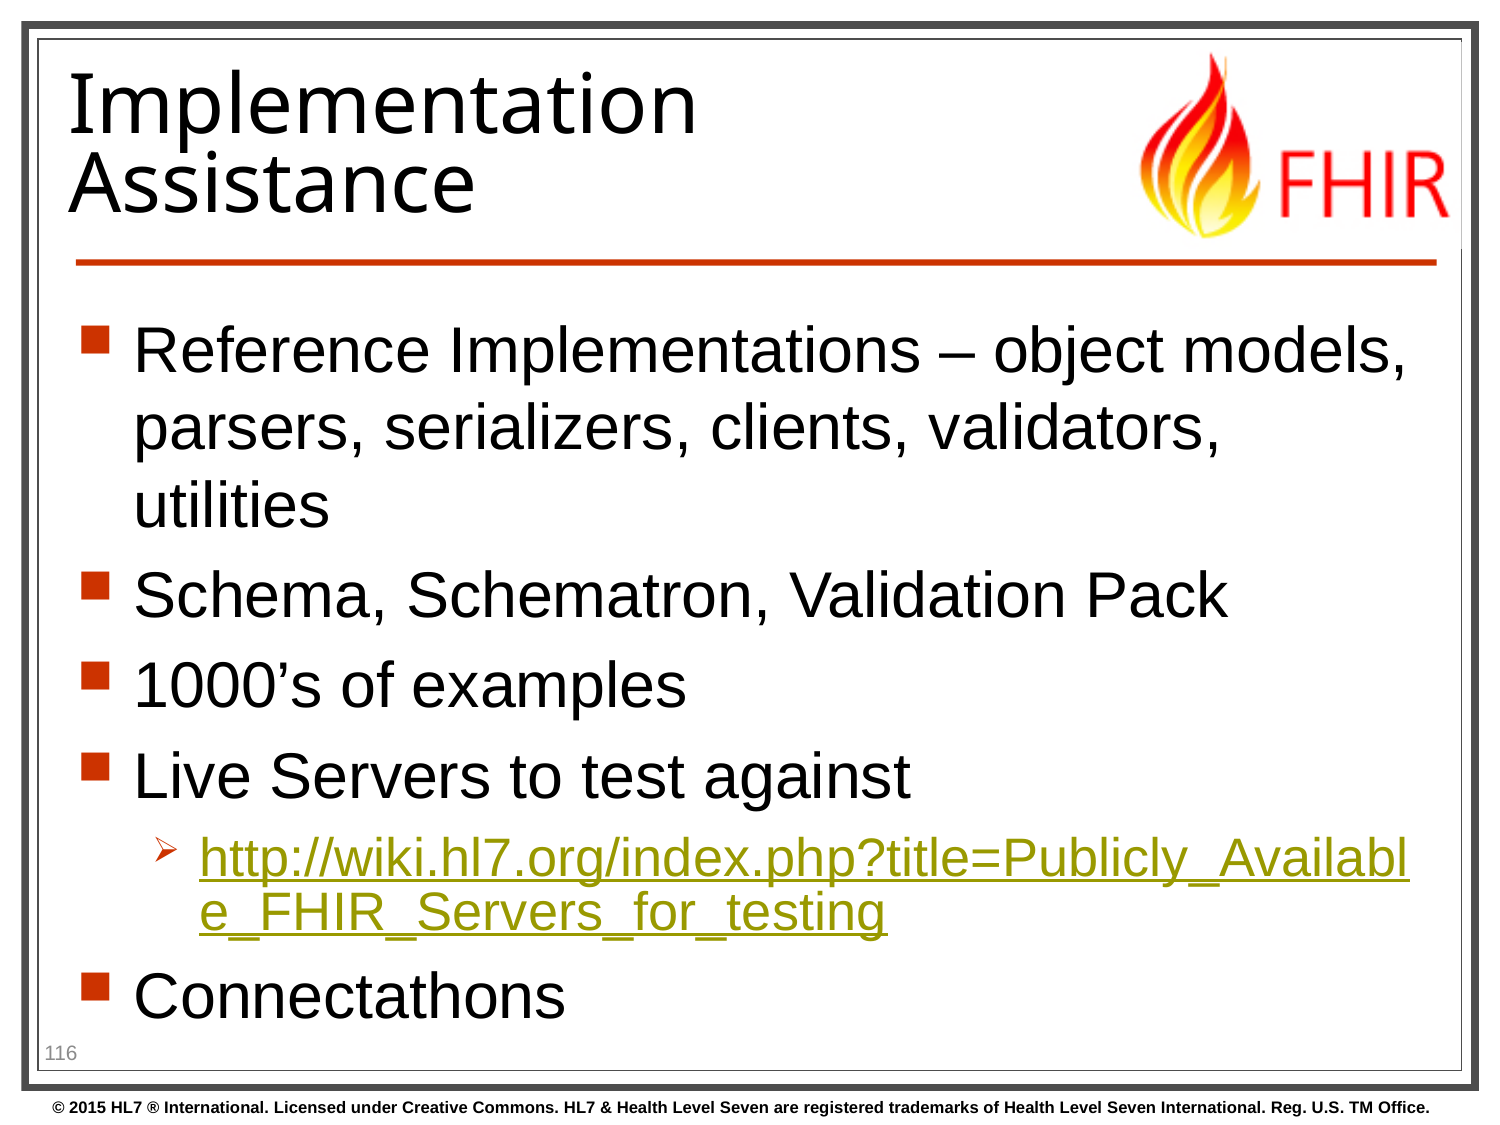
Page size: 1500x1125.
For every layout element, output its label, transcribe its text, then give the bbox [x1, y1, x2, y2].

title Implementation Assistance [53, 54, 1128, 244]
list Reference Implementations – object models, parsers, serializers, clients, validators, utilities Schema, Schematron, Validation Pack 1000’s of examples Live Servers to test against http://wiki.hl7.org/index.php?title=Publicly_Available_FHIR_Servers_for_testing Connectathons [62, 299, 1438, 1035]
picture [1128, 42, 1462, 249]
slide_number 116 [29, 1034, 148, 1071]
